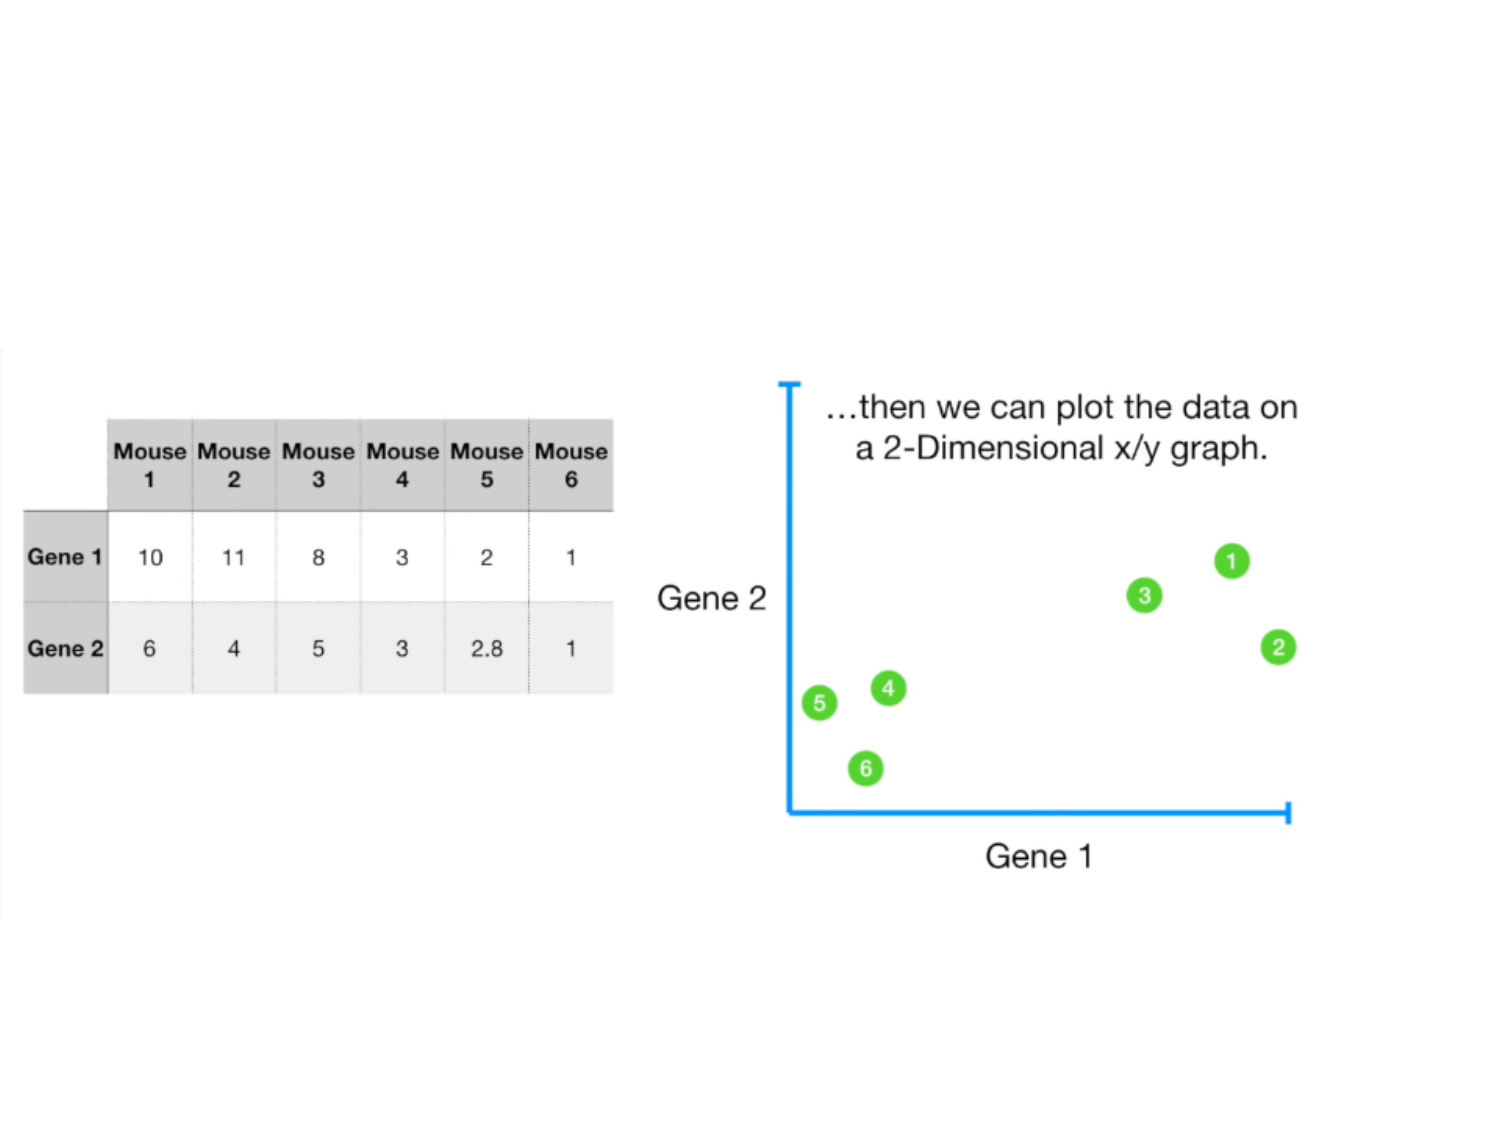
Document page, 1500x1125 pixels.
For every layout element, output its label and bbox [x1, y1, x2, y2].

list [0, 348, 1324, 919]
